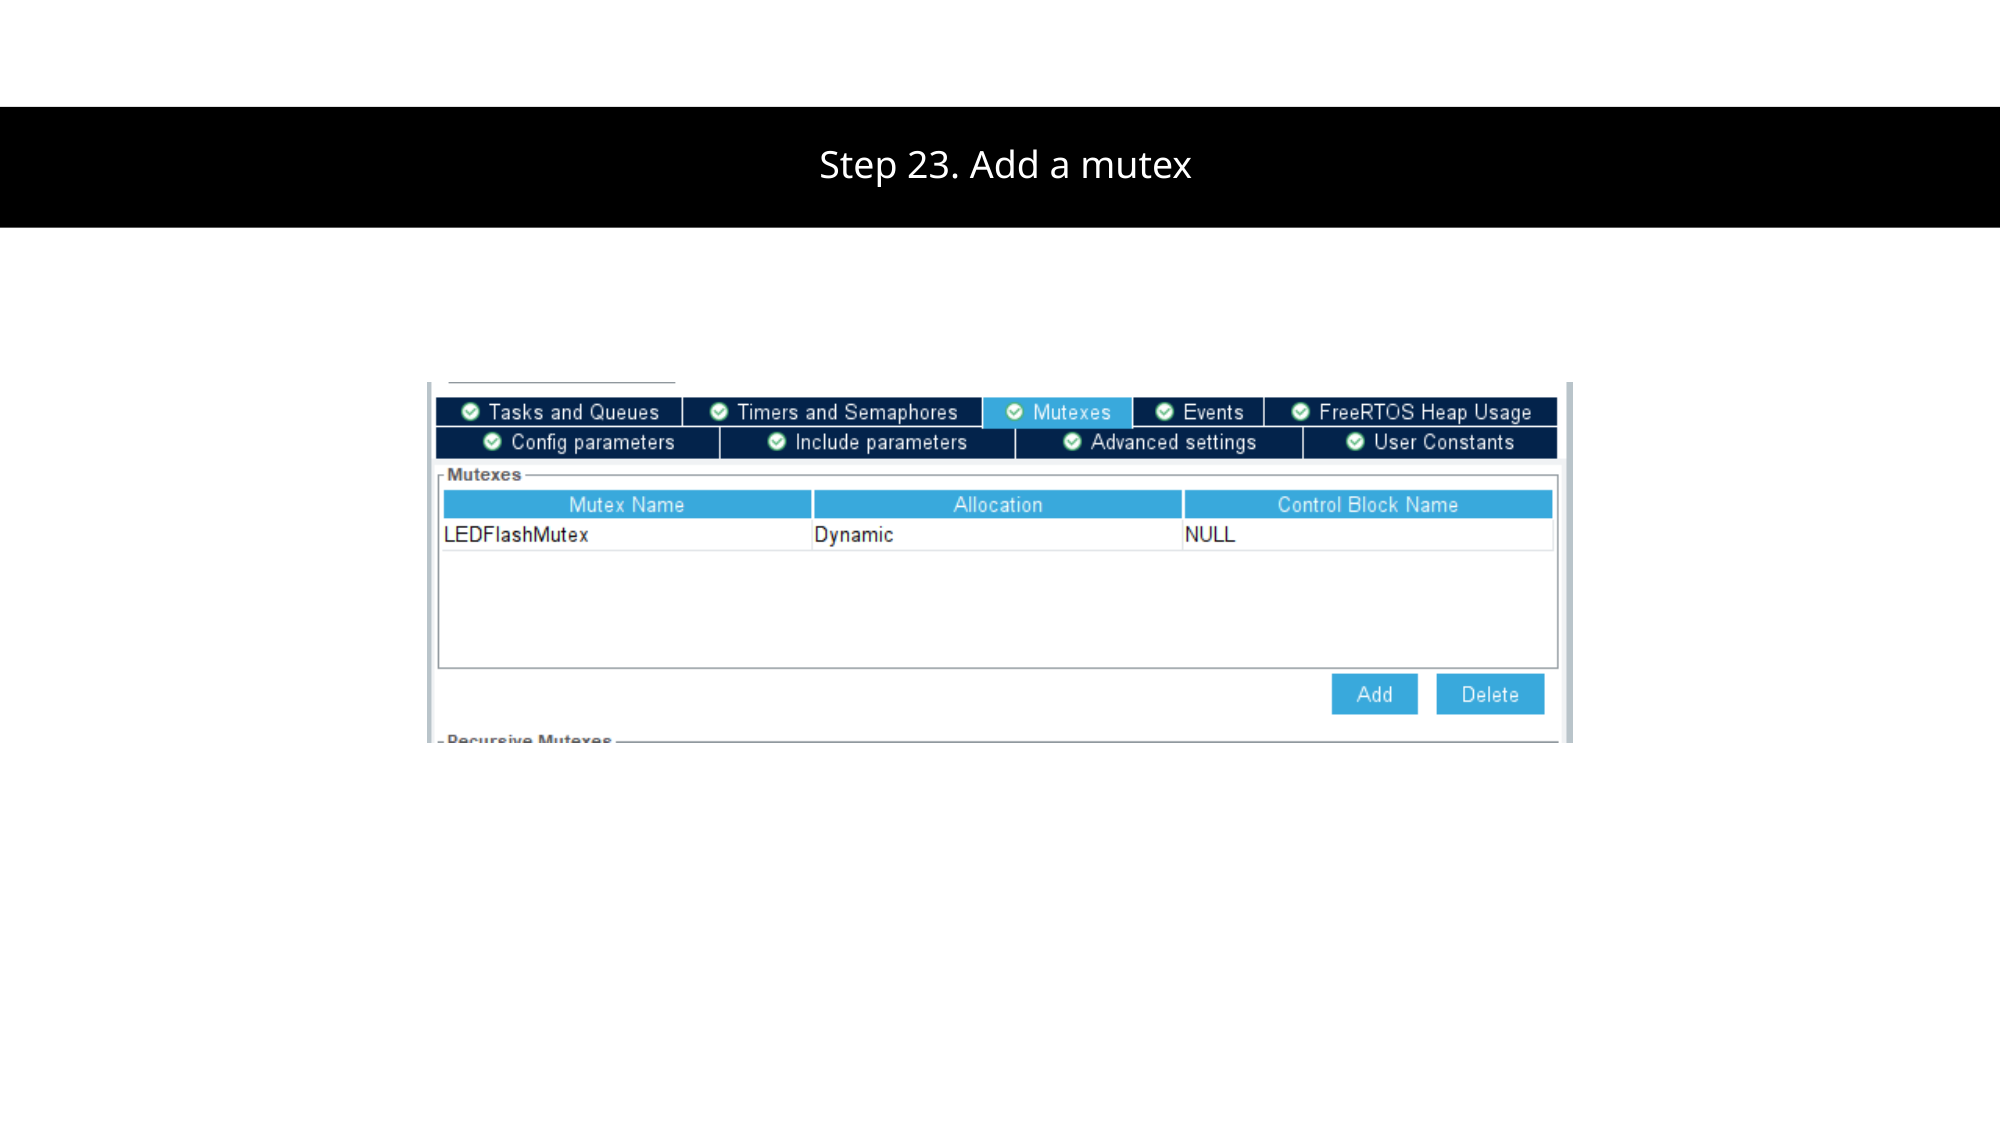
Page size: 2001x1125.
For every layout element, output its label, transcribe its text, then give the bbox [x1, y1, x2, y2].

picture [427, 382, 1573, 743]
title Step 23. Add a mutex [91, 105, 1931, 228]
text_box [0, 106, 2000, 229]
